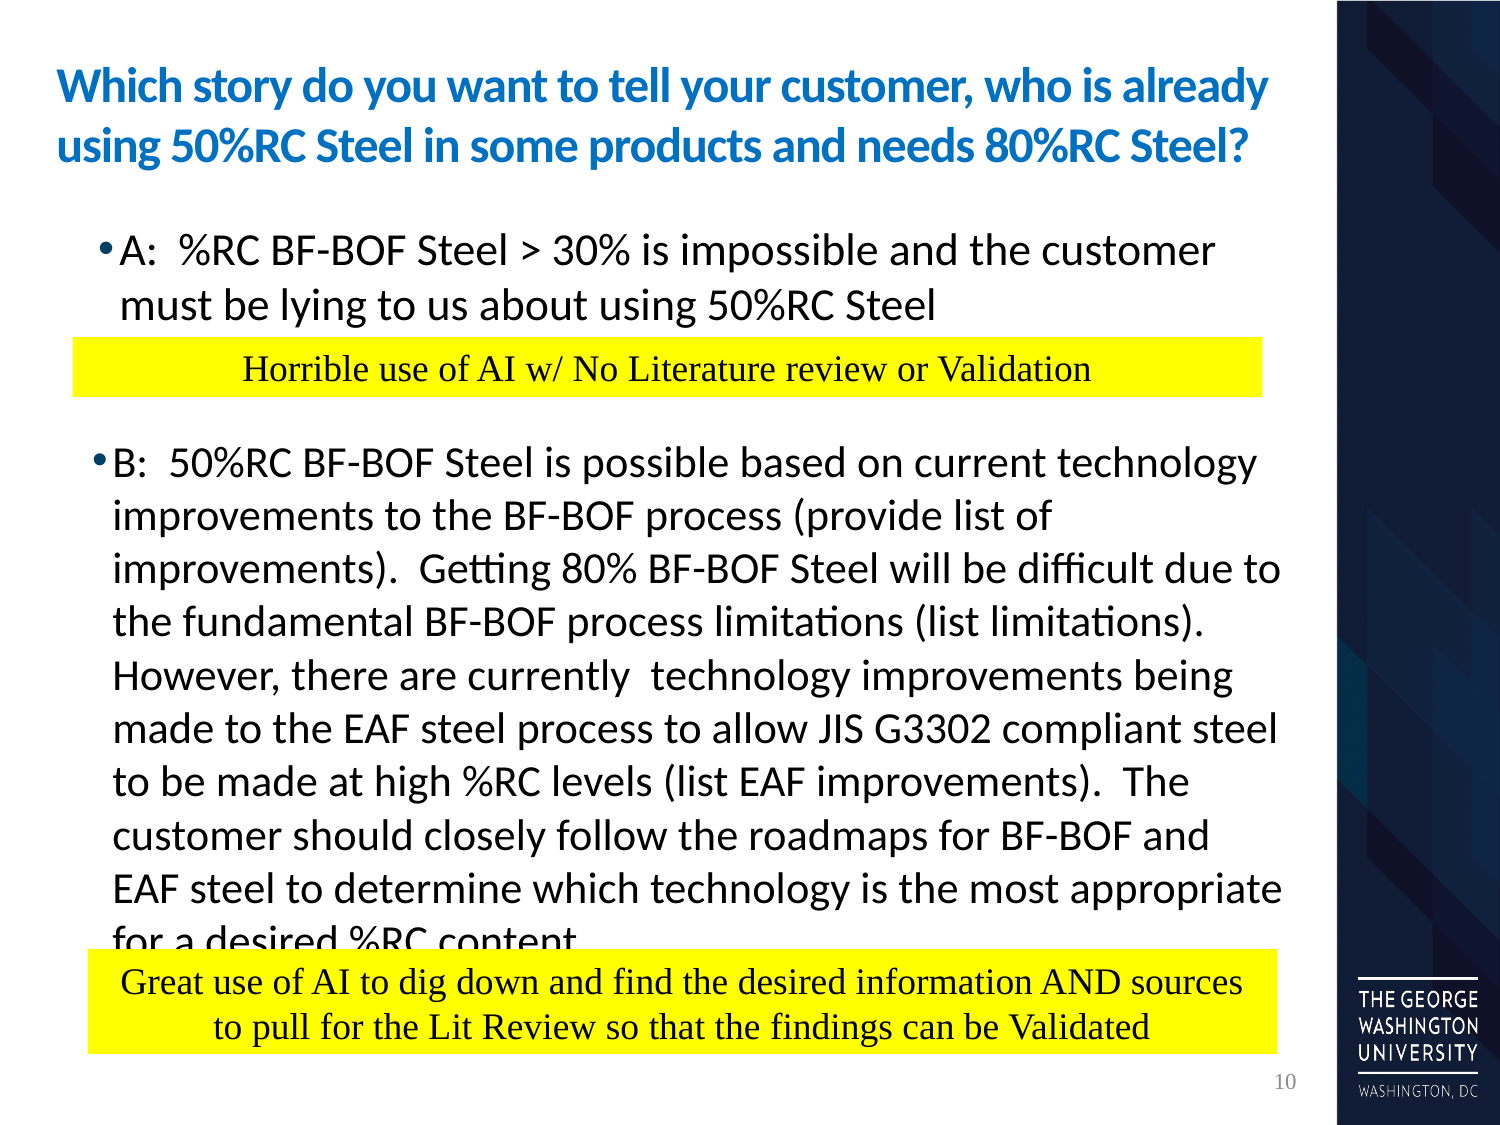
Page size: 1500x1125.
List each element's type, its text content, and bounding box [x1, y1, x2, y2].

title Which story do you want to tell your customer, who is already using 50%RC Steel in some products and needs 80%RC Steel? [41, 62, 1294, 163]
slide_number 10 [961, 1050, 1312, 1110]
picture [1335, 2, 1500, 1124]
text_box B: 50%RC BF-BOF Steel is possible based on current technology improvements to the BF-BOF process (provide list of improvements). Getting 80% BF-BOF Steel will be difficult due to the fundamental BF-BOF process limitations (list limitations). However, there are currently technology improvements being made to the EAF steel process to allow JIS G3302 compliant steel to be made at high %RC levels (list EAF improvements). The customer should closely follow the roadmaps for BF-BOF and EAF steel to determine which technology is the most appropriate for a desired %RC content. [66, 425, 1304, 975]
list A: %RC BF-BOF Steel > 30% is impossible and the customer must be lying to us about using 50%RC Steel [72, 212, 1310, 400]
text_box Great use of AI to dig down and find the desired information AND sources to pull for the Lit Review so that the findings can be Validated [87, 949, 1278, 1054]
text_box Horrible use of AI w/ No Literature review or Validation [72, 337, 1263, 397]
